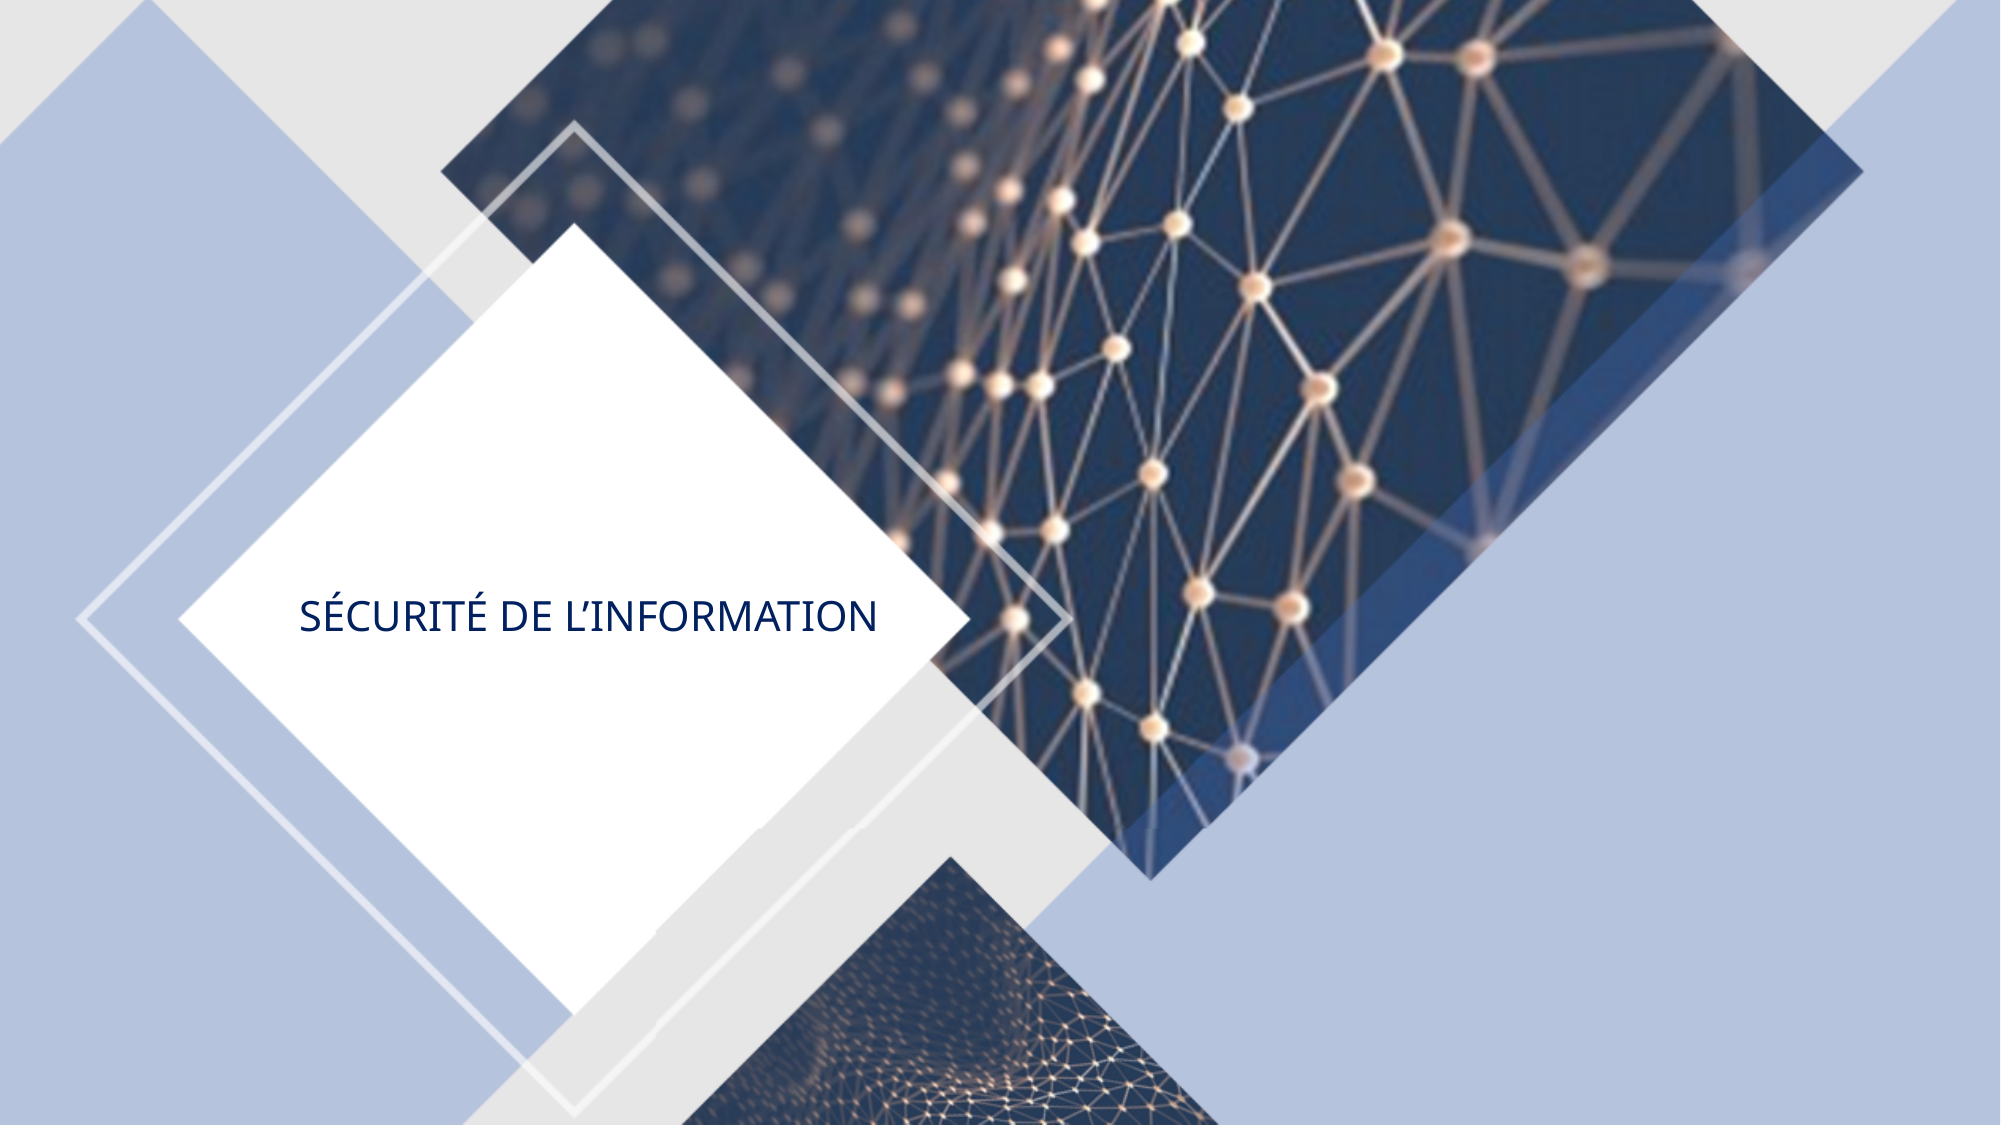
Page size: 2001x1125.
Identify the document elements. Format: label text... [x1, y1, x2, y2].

list Sécurité de l’information [193, 587, 986, 726]
picture [0, 0, 2001, 1125]
